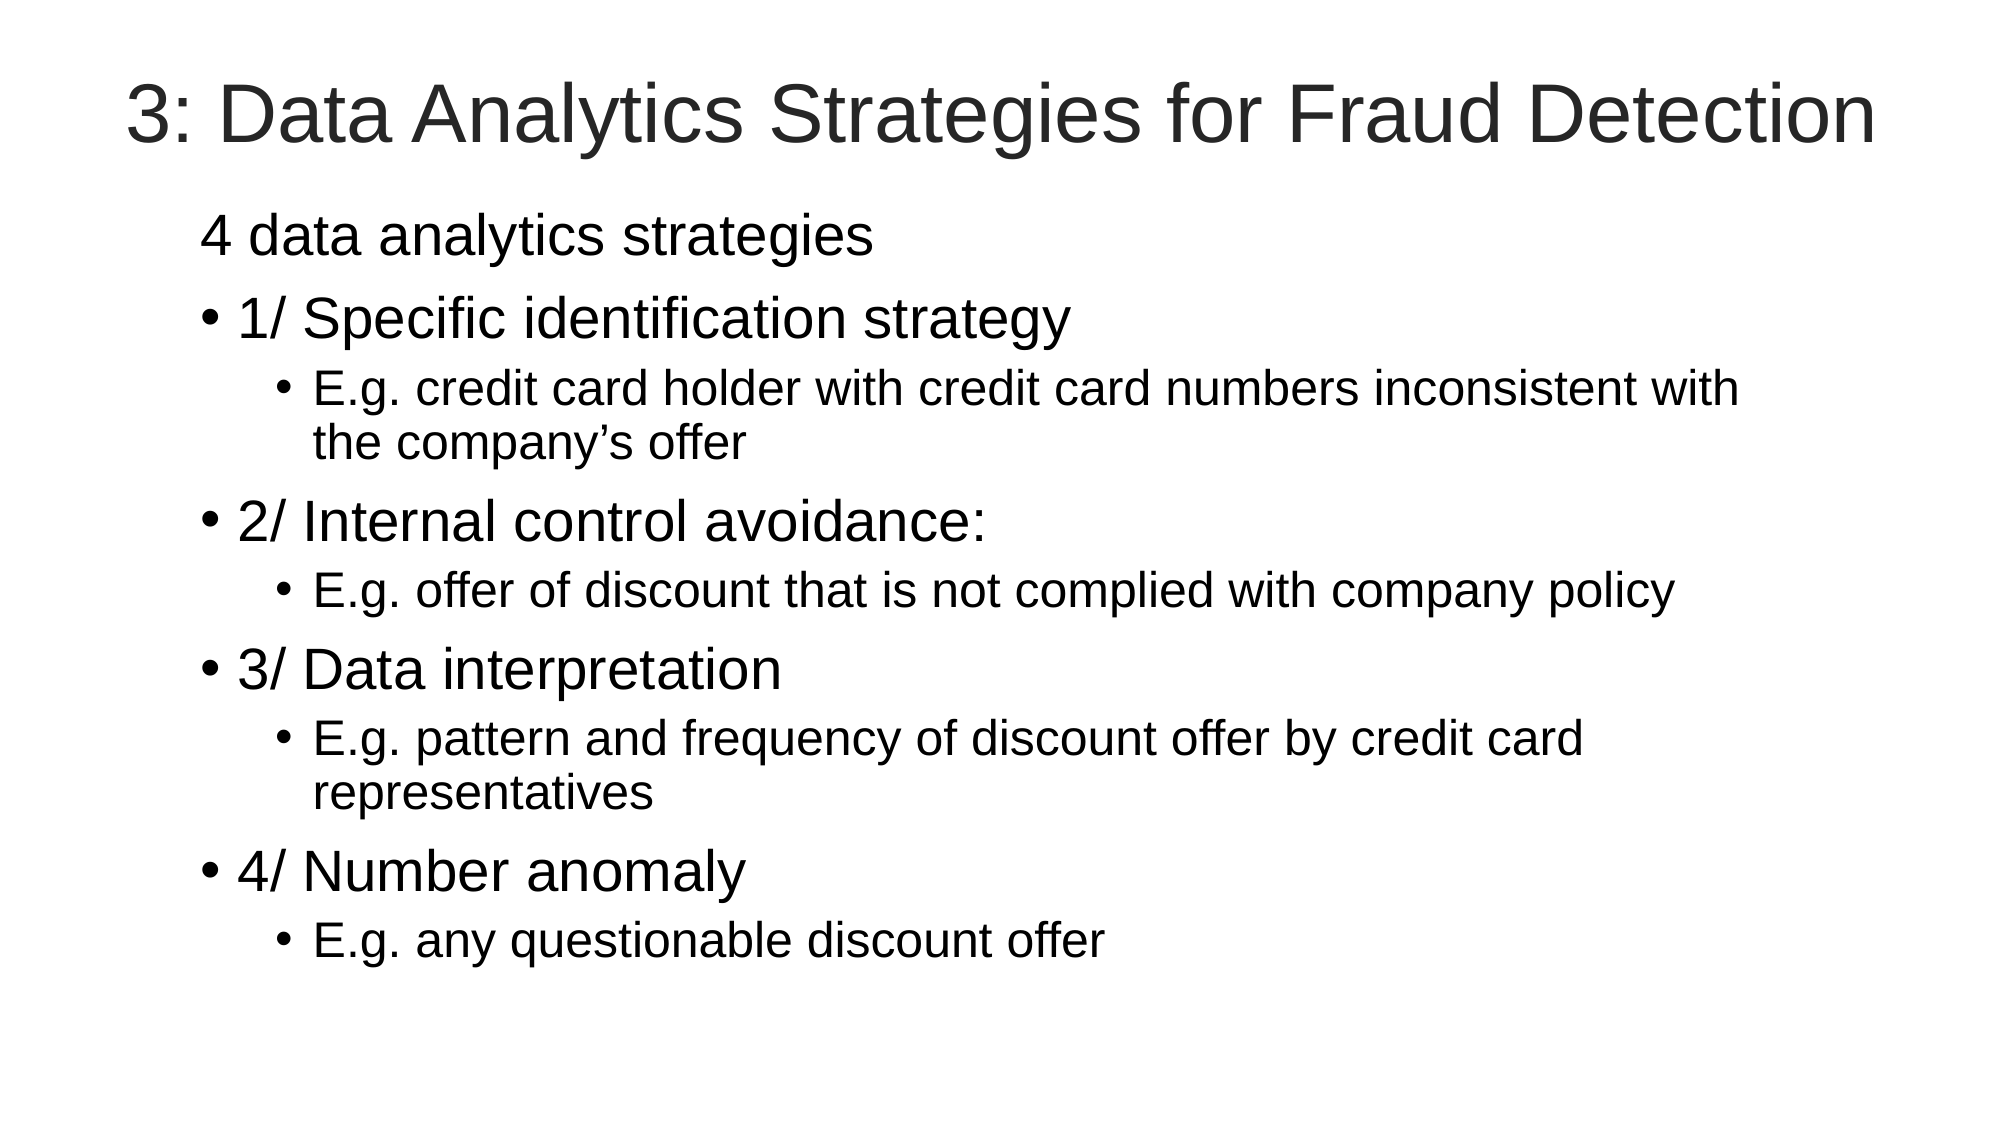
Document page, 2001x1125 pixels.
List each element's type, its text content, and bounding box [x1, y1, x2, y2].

list 3: Data Analytics Strategies for Fraud Detection [53, 55, 1952, 175]
list 4 data analytics strategies 1/ Specific identification strategy E.g. credit card holder with credit card numbers inconsistent with the company’s offer 2/ Internal control avoidance: E.g. offer of discount that is not complied with company policy 3/ Data interpretation E.g. pattern and frequency of discount offer by credit card representatives 4/ Number anomaly E.g. any questionable discount offer [185, 197, 1808, 1014]
